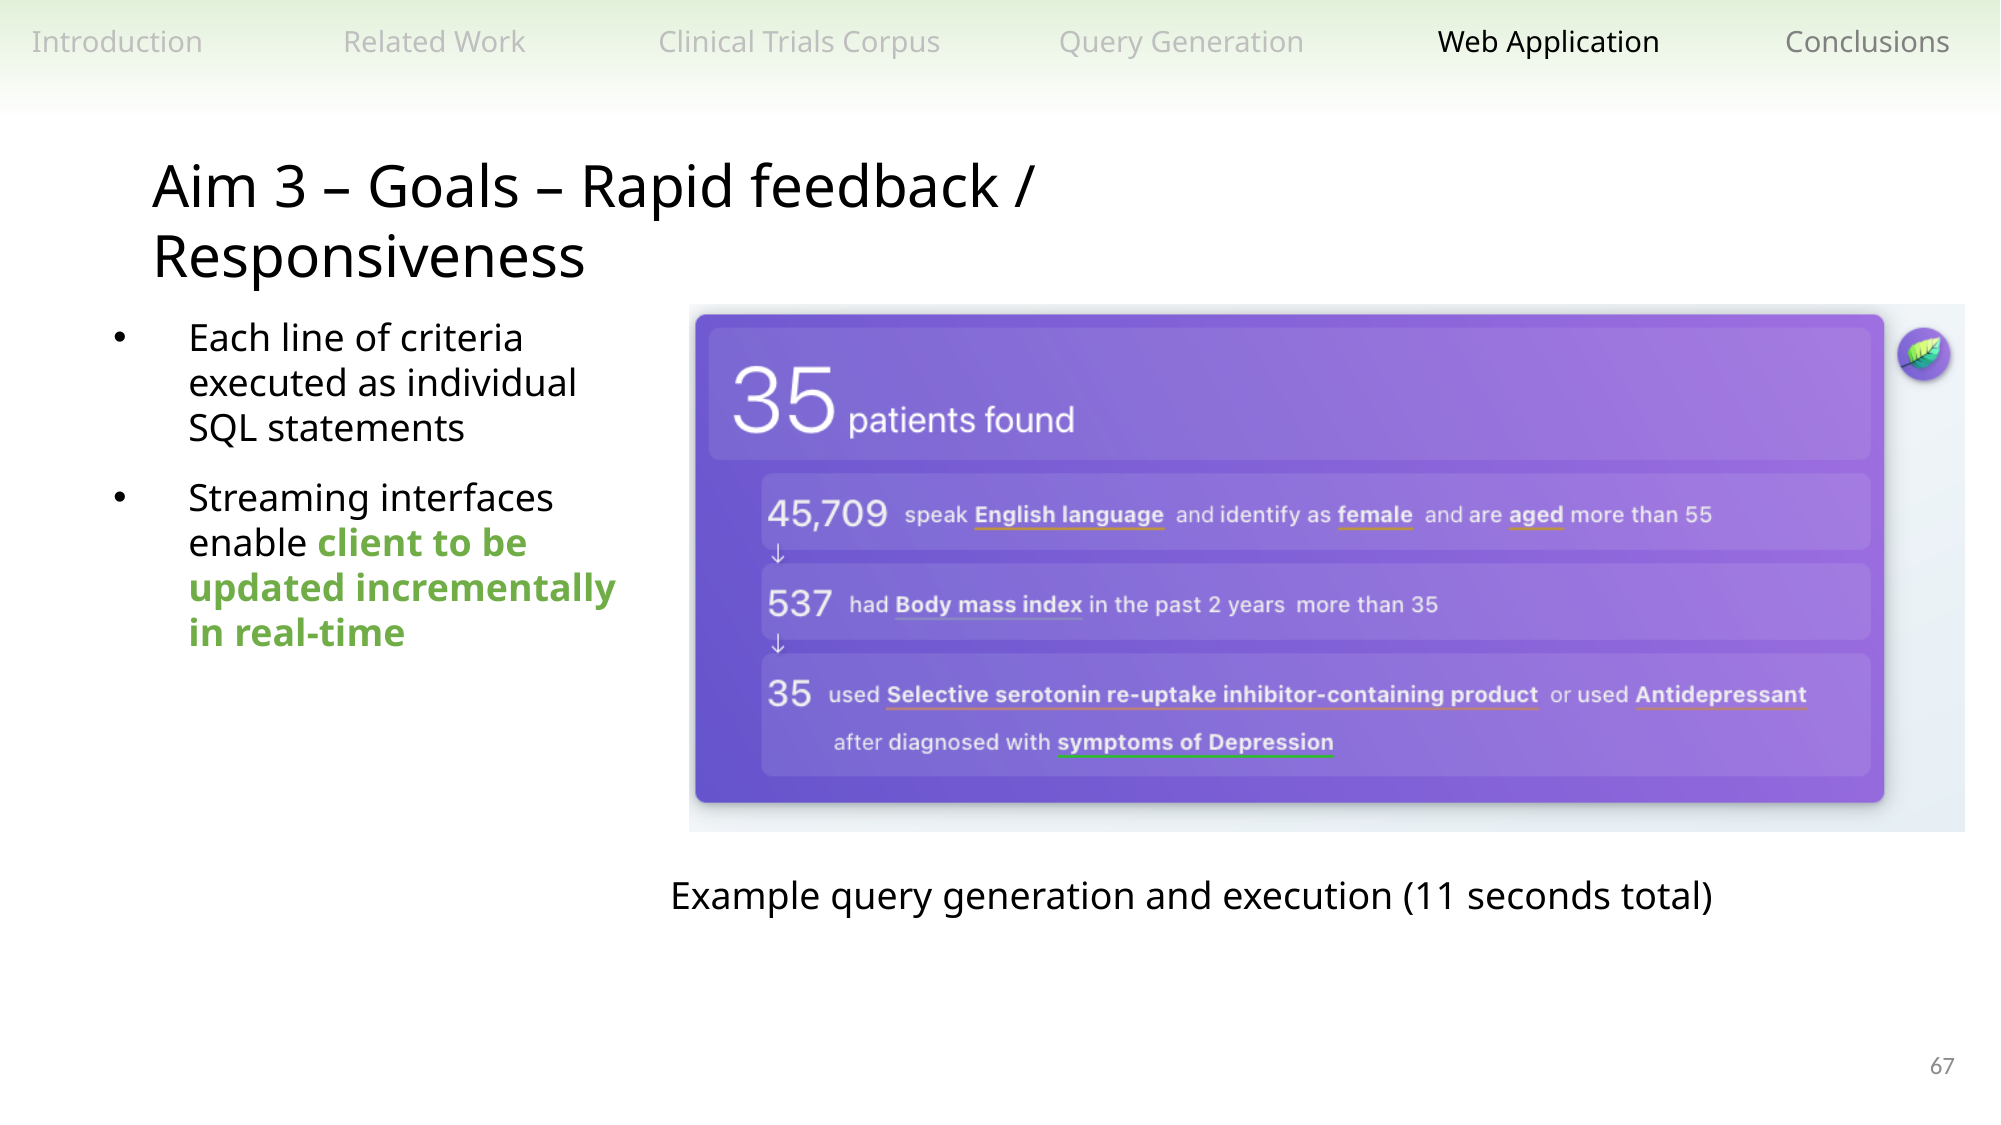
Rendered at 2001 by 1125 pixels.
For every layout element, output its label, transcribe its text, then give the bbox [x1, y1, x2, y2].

text_box Example query generation and execution (11 seconds total) [655, 864, 1729, 925]
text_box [24, 15, 1963, 67]
slide_number 67 [1520, 1035, 1971, 1096]
picture [689, 304, 1965, 833]
text_box Each line of criteria executed as individual SQL statements Streaming interfaces enable client to be updated incrementally in real-time [98, 306, 671, 662]
text_box Aim 3 – Goals – Rapid feedback / Responsiveness [137, 141, 1457, 297]
